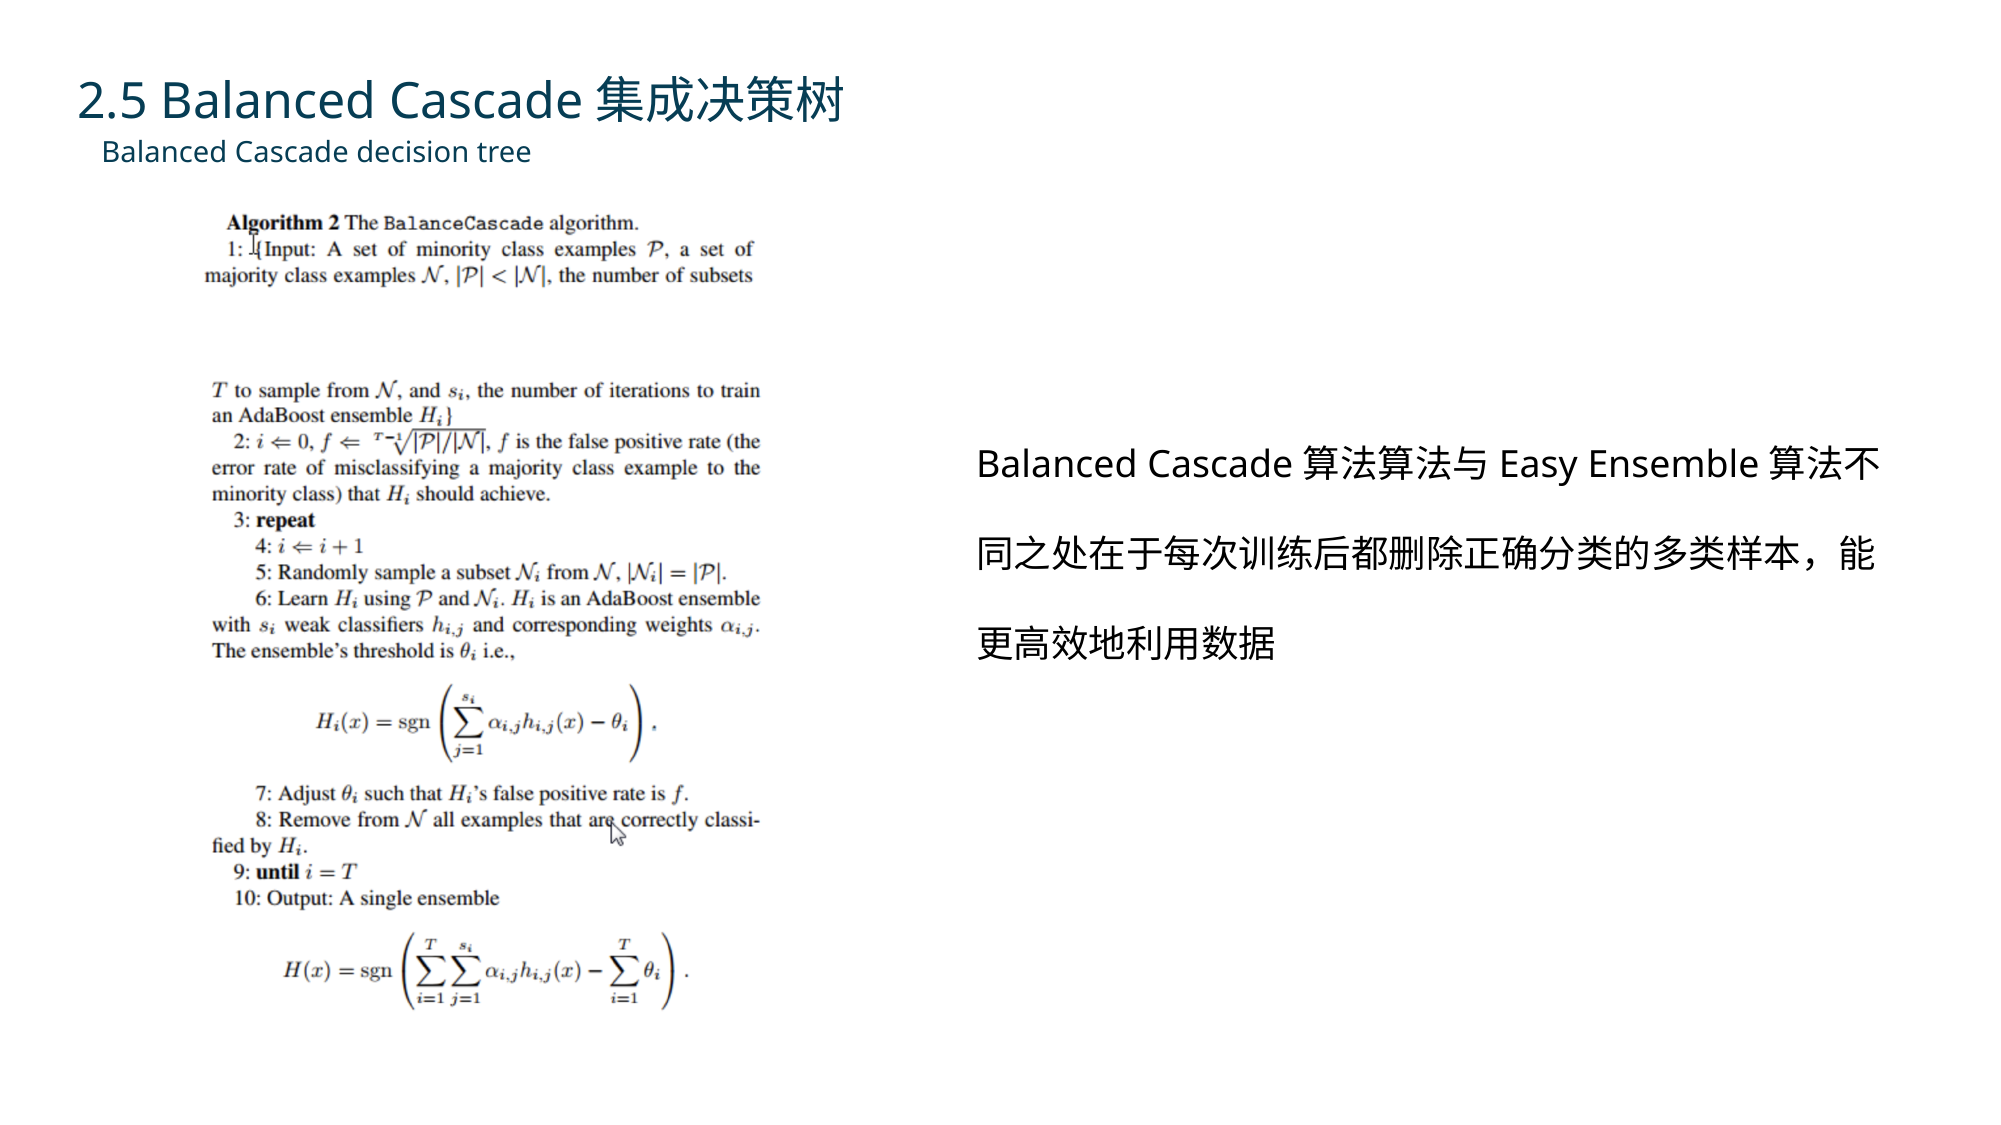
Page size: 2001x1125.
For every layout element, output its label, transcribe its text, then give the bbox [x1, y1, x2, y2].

picture [195, 194, 885, 1055]
text_box Balanced Cascade算法算法与Easy Ensemble算法不同之处在于每次训练后都删除正确分类的多类样本，能更高效地利用数据 [961, 387, 1899, 673]
text_box Balanced Cascade decision tree [101, 120, 556, 176]
text_box 2.5 Balanced Cascade集成决策树 [77, 53, 846, 137]
